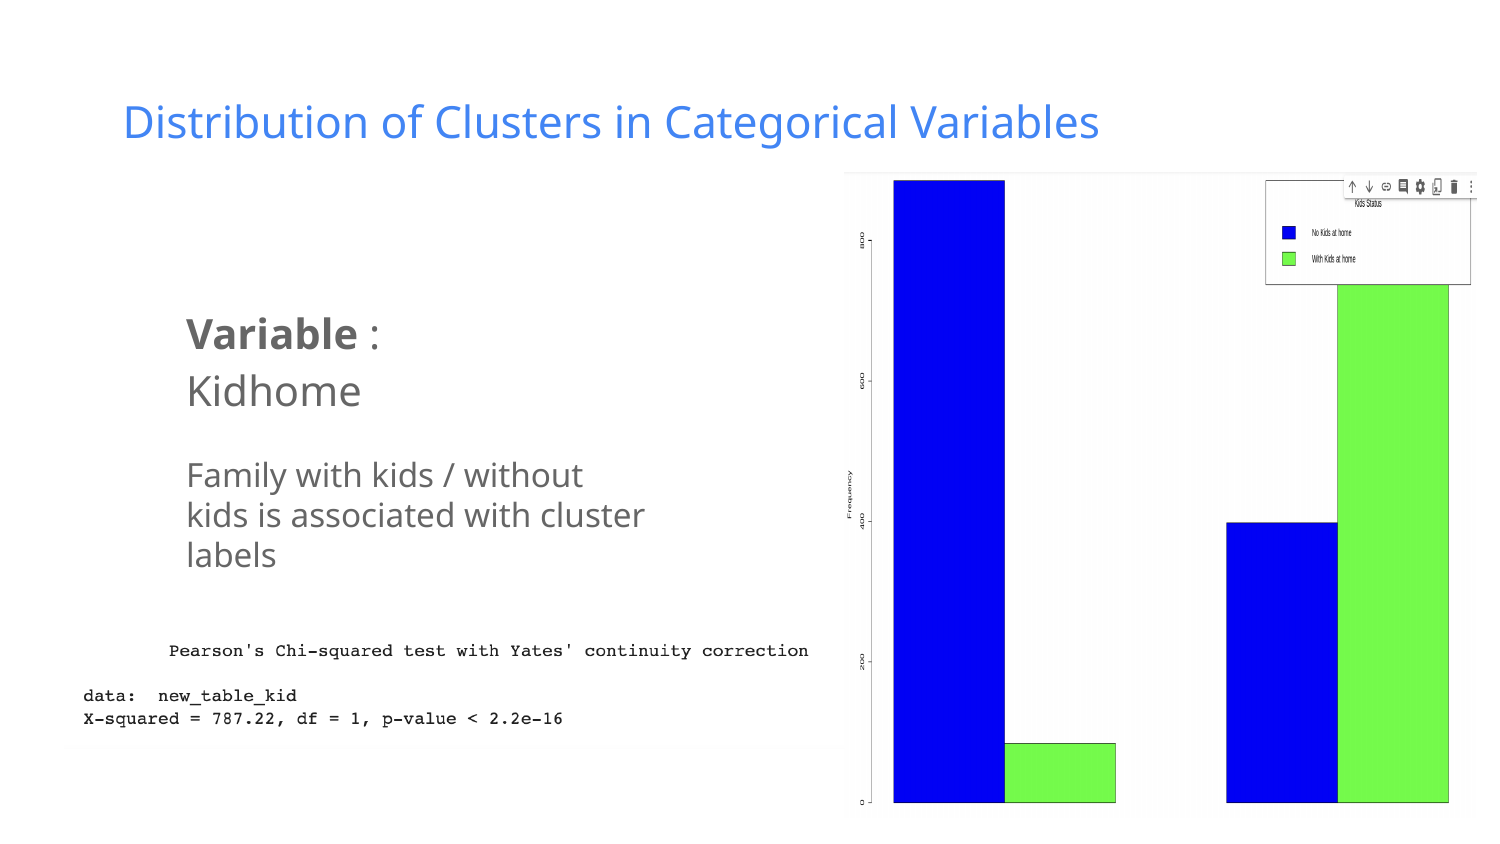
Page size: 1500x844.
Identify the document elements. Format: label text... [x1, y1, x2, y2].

picture [63, 171, 1477, 818]
text_box Family with kids / without kids is associated with cluster labels [170, 439, 669, 589]
list Variable : Kidhome [170, 284, 578, 371]
title Distribution of Clusters in Categorical Variables [107, 45, 1213, 241]
